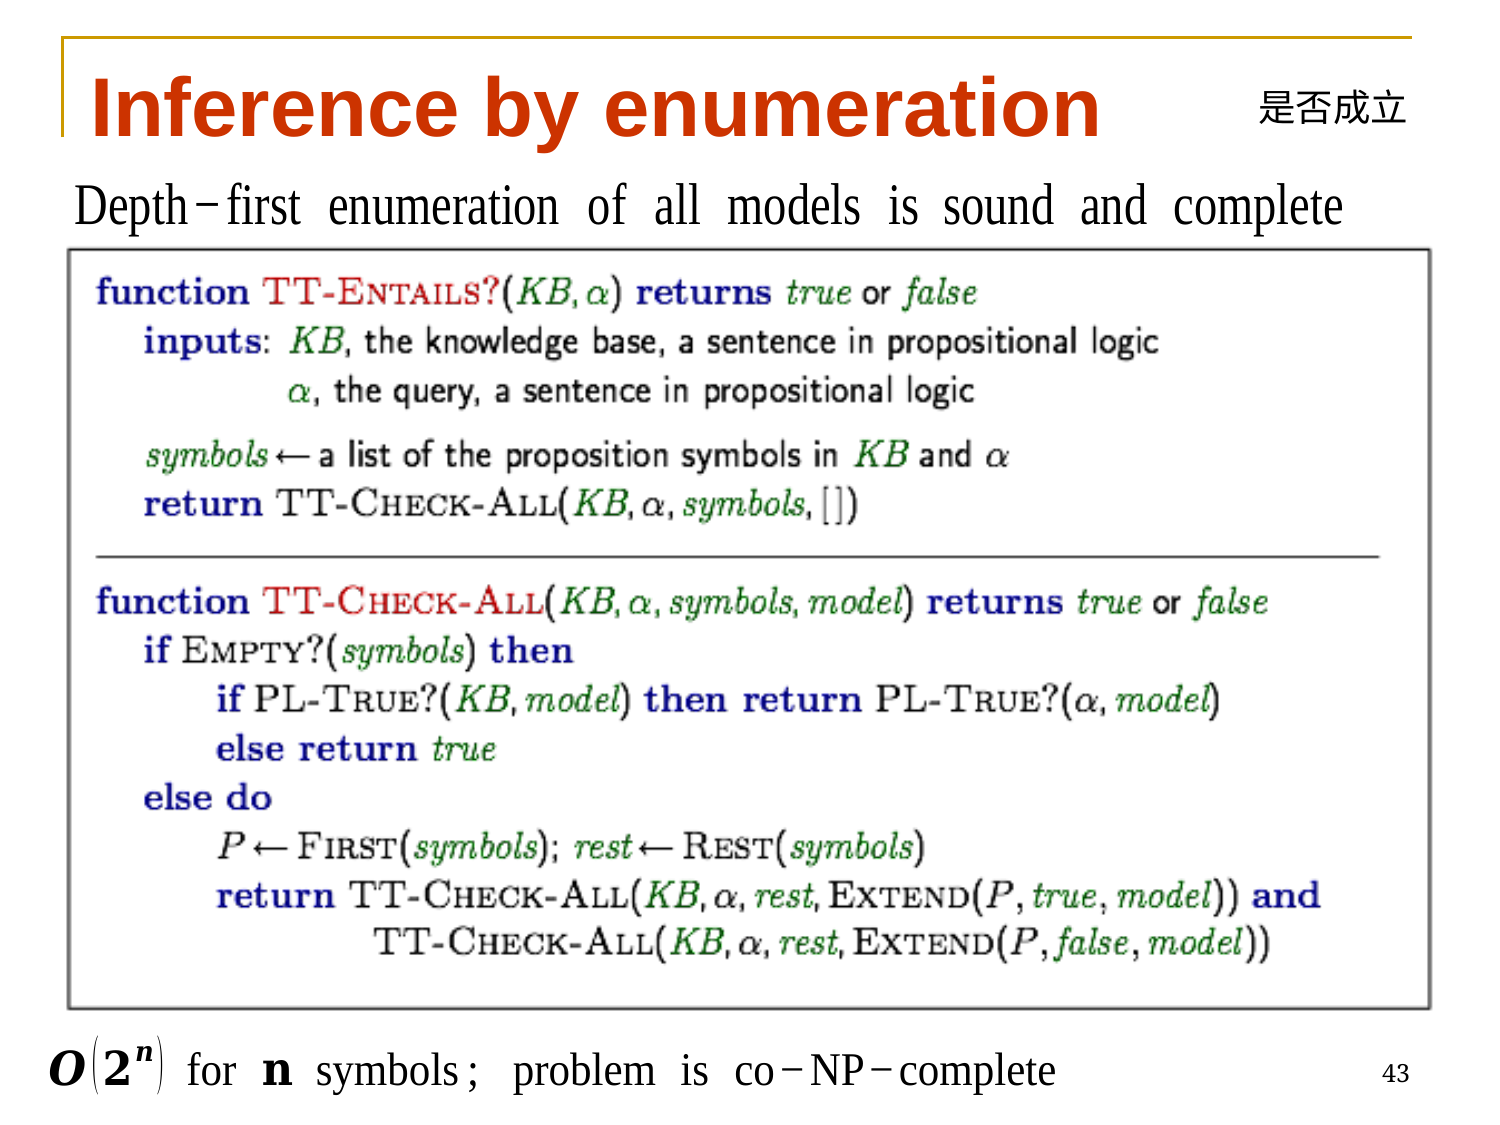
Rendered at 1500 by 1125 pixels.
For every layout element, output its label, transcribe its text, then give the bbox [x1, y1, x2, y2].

title Inference by enumeration [74, 45, 1426, 230]
picture [54, 232, 1446, 1026]
slide_number 43 [1074, 1035, 1426, 1100]
